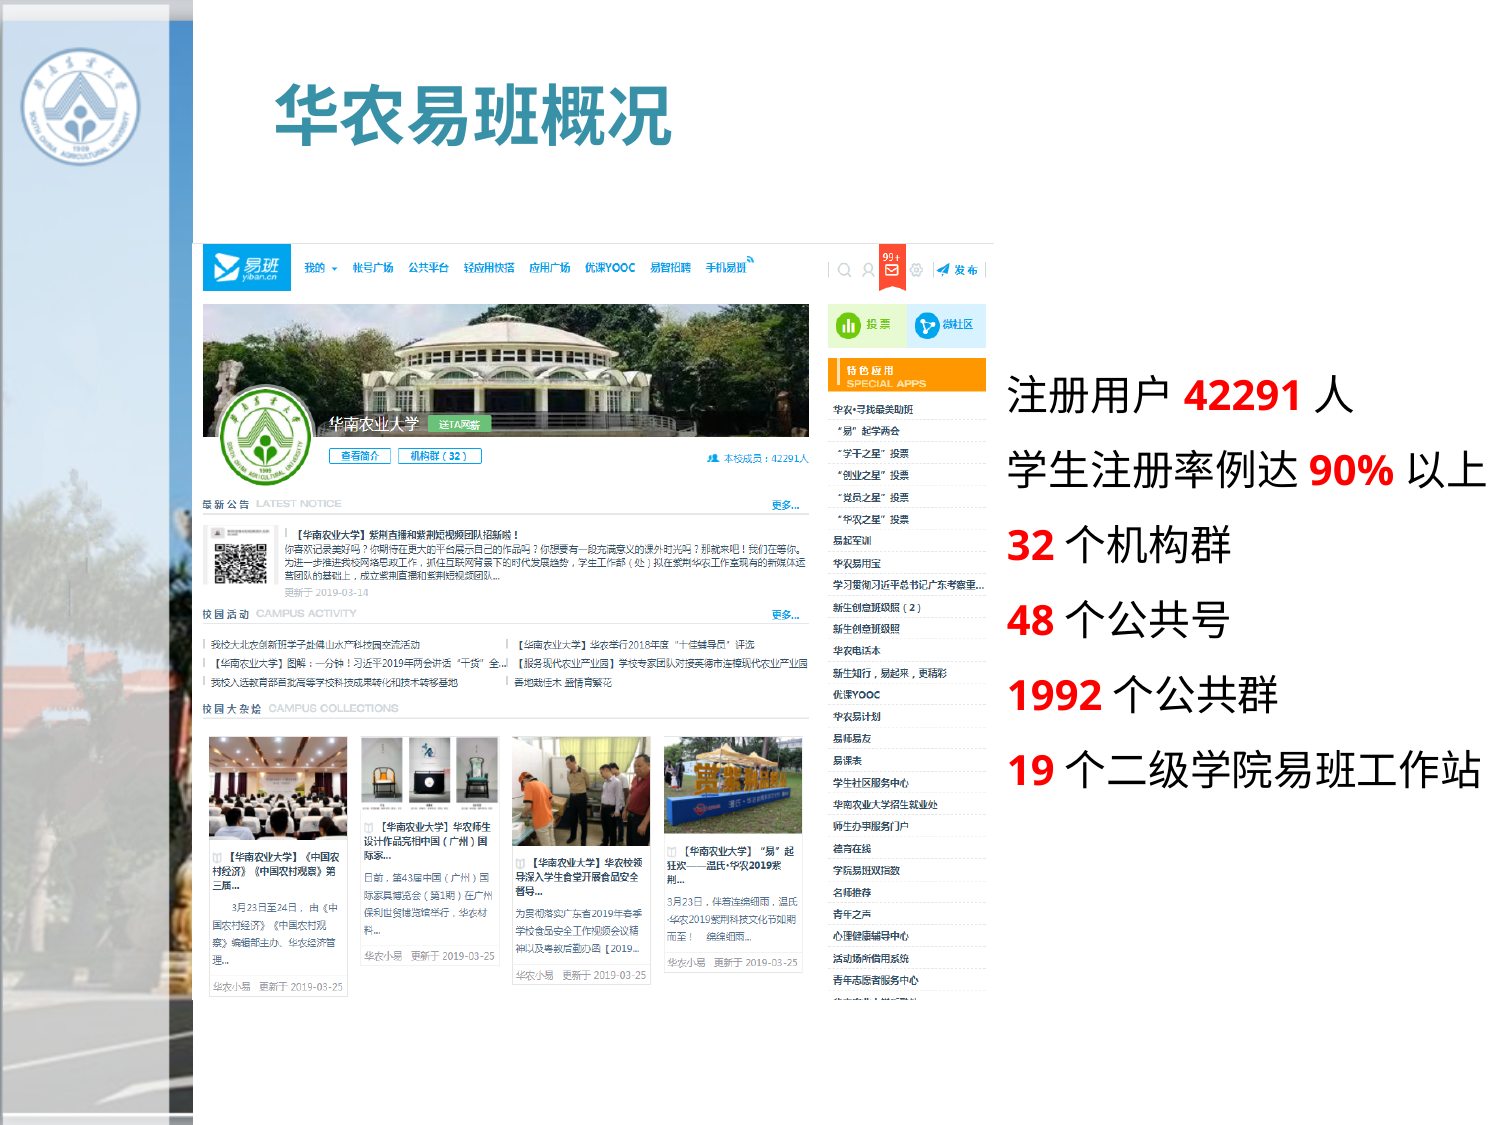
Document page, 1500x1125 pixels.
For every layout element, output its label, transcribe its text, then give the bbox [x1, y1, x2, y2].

picture [0, 0, 193, 1125]
title 华农易班概况 [258, 0, 1451, 188]
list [192, 243, 994, 1001]
text_box 注册用户42291人 学生注册率例达90%以上 32个机构群 48个公共号 1992个公共群 19个二级学院易班工作站 [999, 336, 1500, 801]
